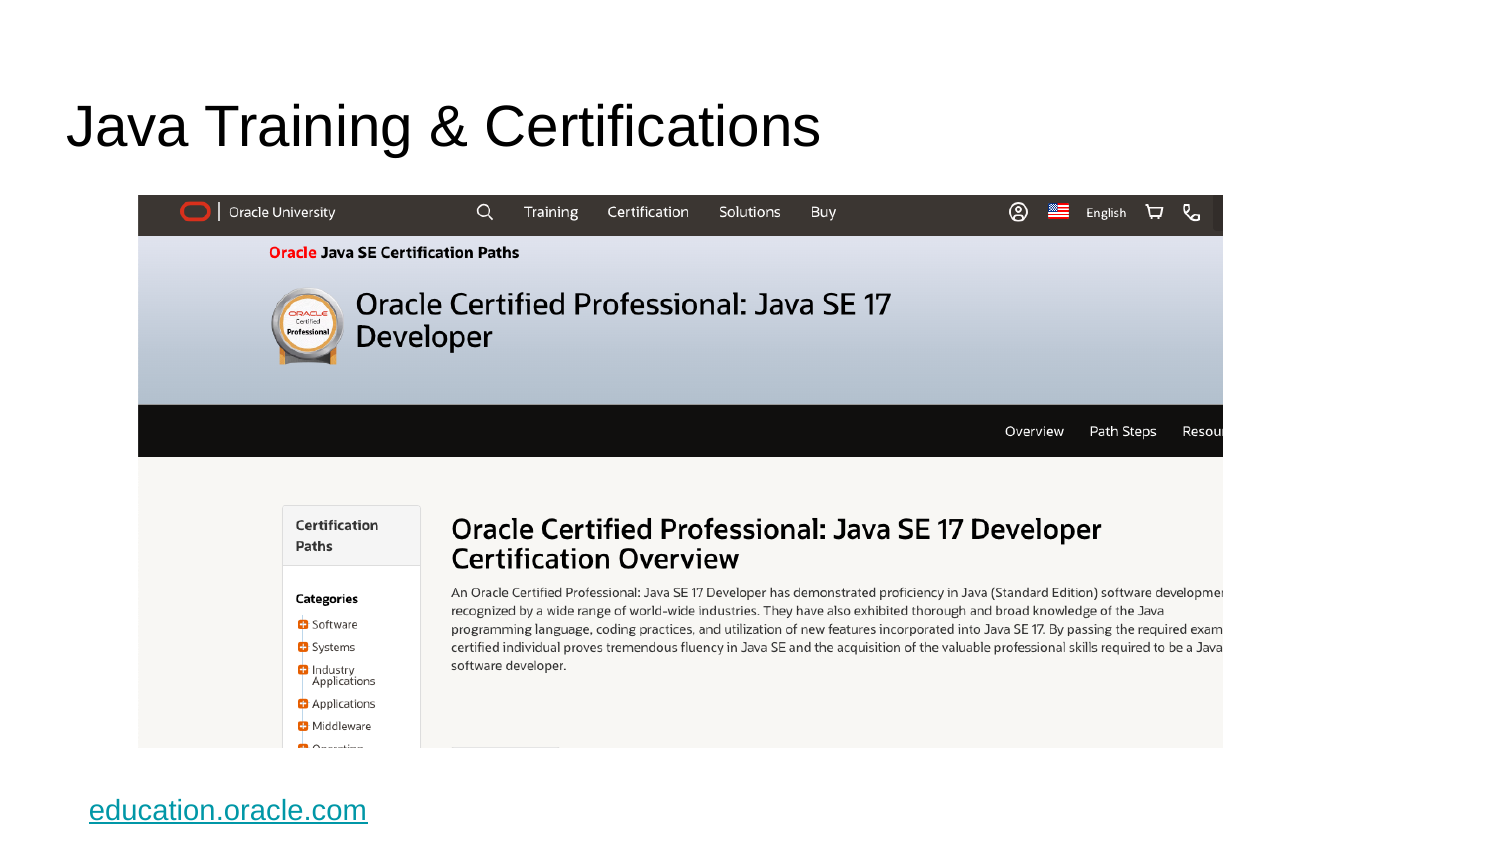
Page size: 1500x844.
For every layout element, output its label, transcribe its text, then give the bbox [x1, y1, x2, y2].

title Java Training & Certifications [51, 72, 1449, 167]
picture [138, 195, 1223, 748]
text_box education.oracle.com [73, 776, 415, 844]
